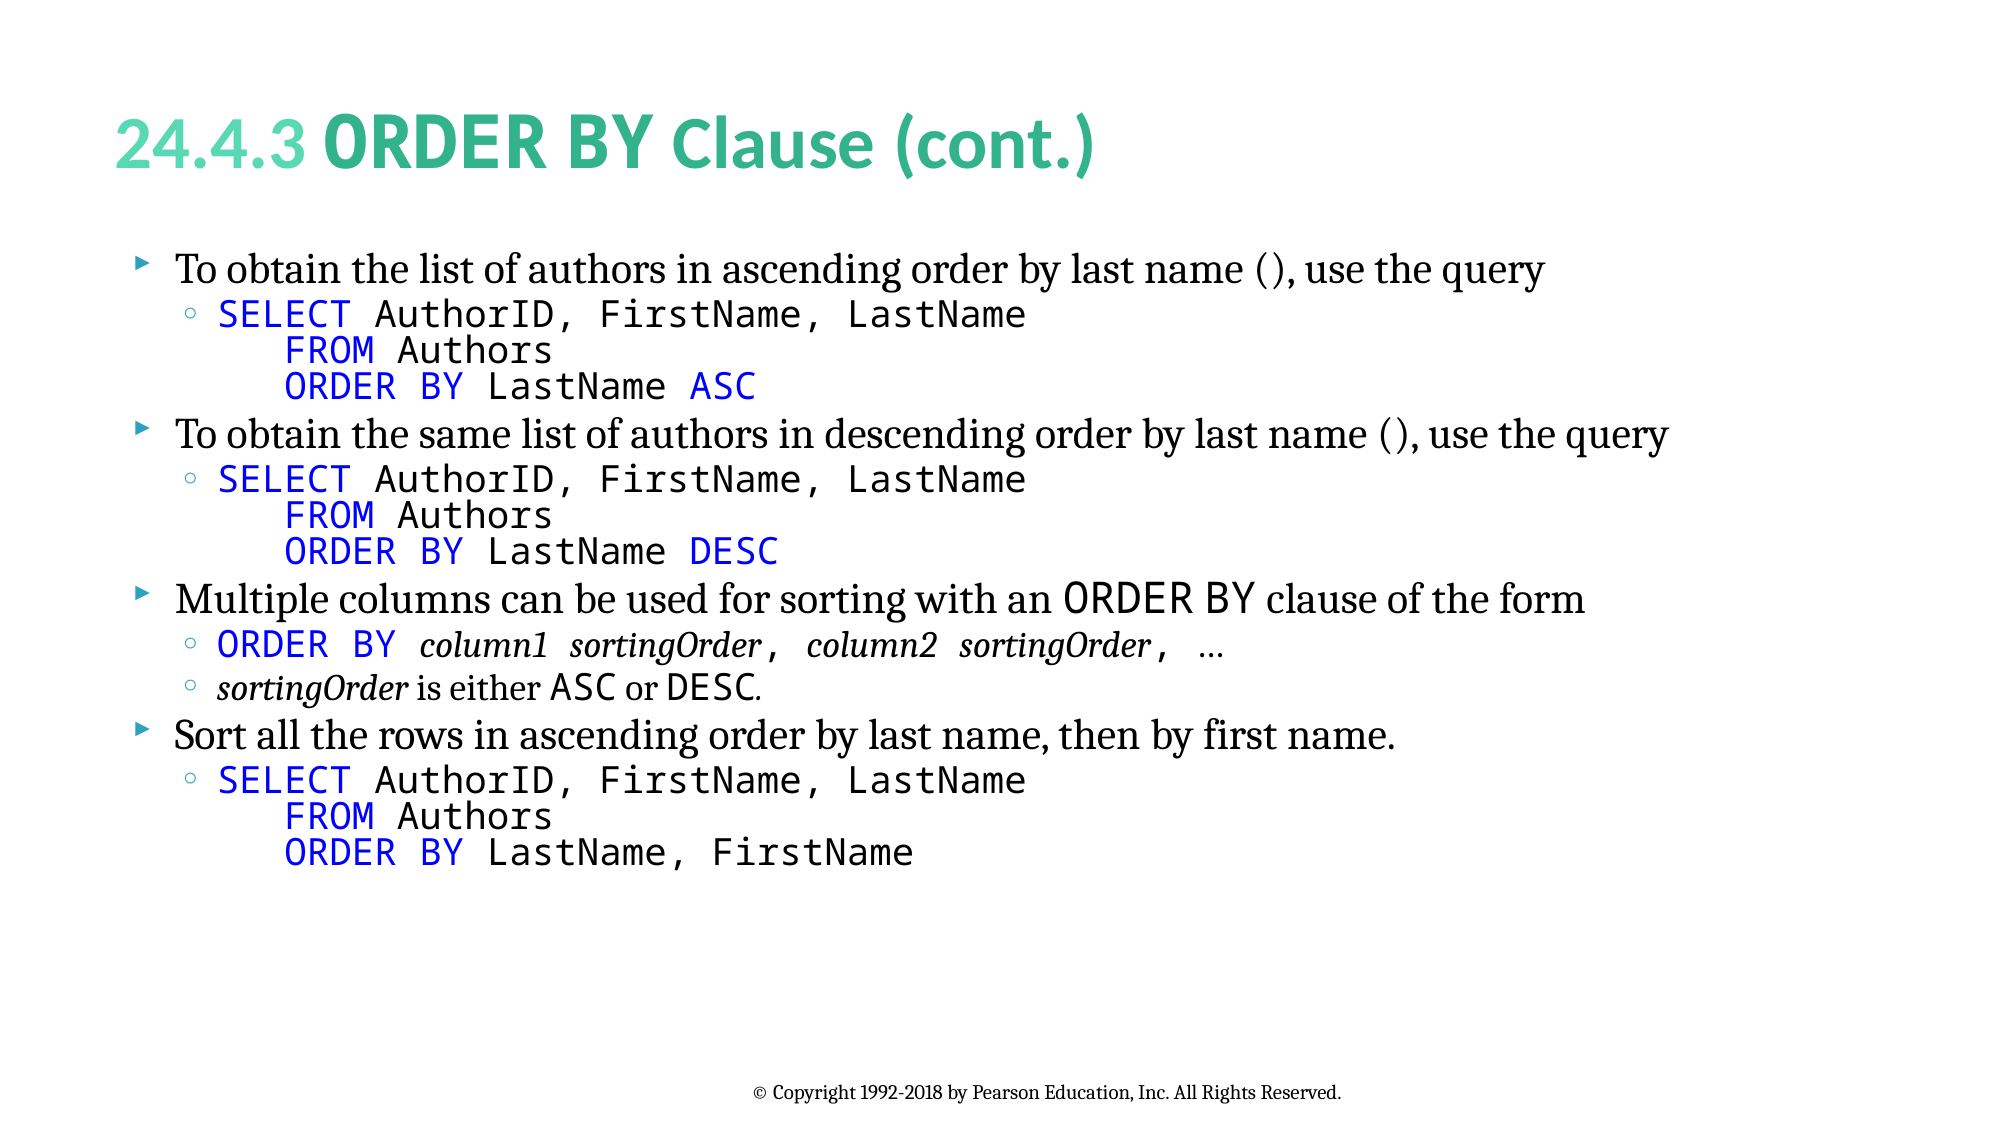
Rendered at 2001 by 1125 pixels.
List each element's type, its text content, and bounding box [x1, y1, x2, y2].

list To obtain the list of authors in ascending order by last name (), use the query SELECT AuthorID, FirstName, LastName FROM Authors ORDER BY LastName ASC To obtain the same list of authors in descending order by last name (), use the query SELECT AuthorID, FirstName, LastName FROM Authors ORDER BY LastName DESC Multiple columns can be used for sorting with an ORDER BY clause of the form ORDER BY column1 sortingOrder, column2 sortingOrder, … sortingOrder is either ASC or DESC. Sort all the rows in ascending order by last name, then by first name. SELECT AuthorID, FirstName, LastName FROM Authors ORDER BY LastName, FirstName [99, 242, 1900, 986]
title 24.4.3 ORDER BY Clause (cont.) [99, 45, 1900, 233]
footer © Copyright 1992-2018 by Pearson Education, Inc. All Rights Reserved. [736, 1051, 1892, 1112]
